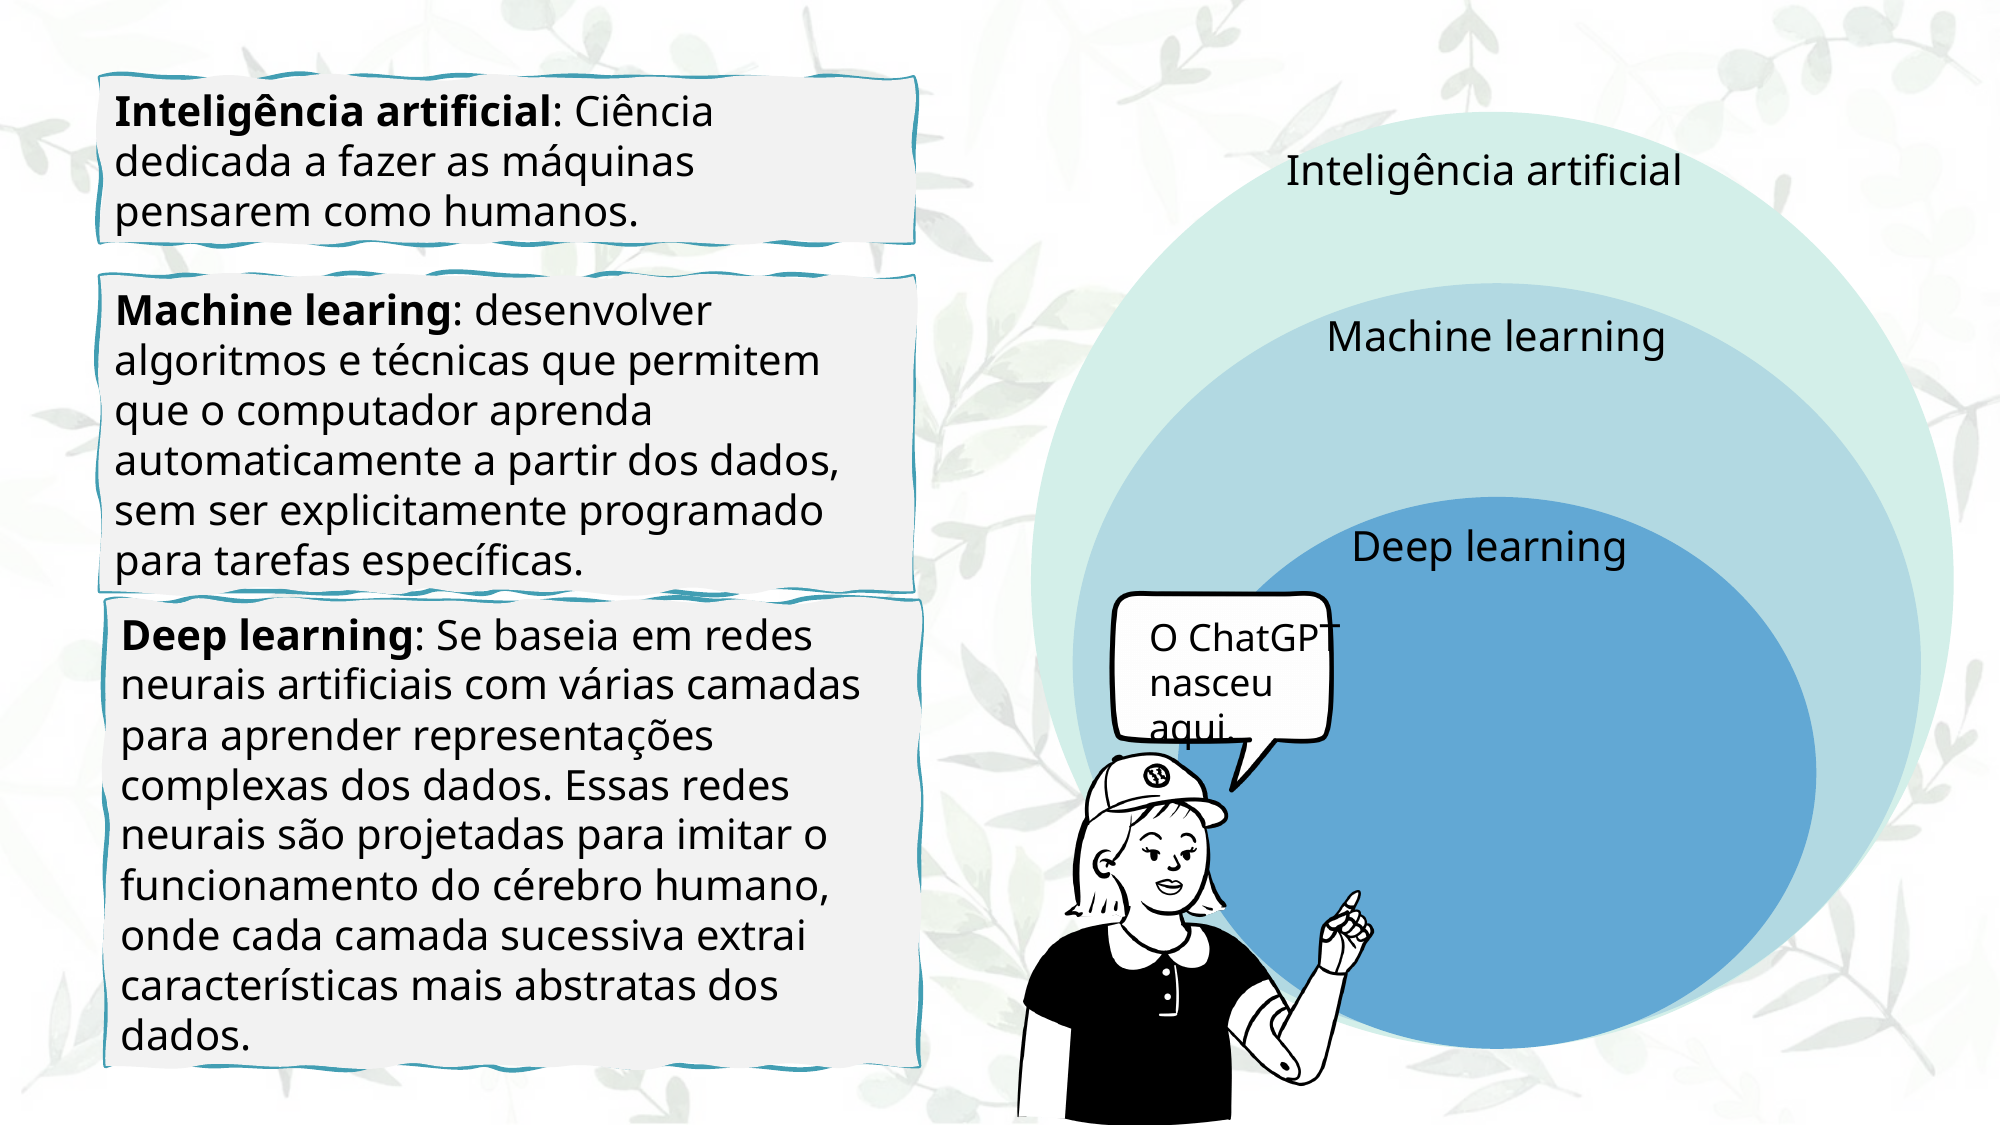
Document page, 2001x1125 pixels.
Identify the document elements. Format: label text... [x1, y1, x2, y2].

text_box Machine learing: desenvolver algoritmos e técnicas que permitem que o computador aprenda automaticamente a partir dos dados, sem ser explicitamente programado para tarefas específicas. [96, 271, 918, 597]
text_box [1030, 111, 1954, 1049]
text_box Deep learning: Se baseia em redes neurais artificiais com várias camadas para aprender representações complexas dos dados. Essas redes neurais são projetadas para imitar o funcionamento do cérebro humano, onde cada camada sucessiva extrai características mais abstratas dos dados. [101, 596, 923, 1071]
text_box Inteligência artificial: Ciência dedicada a fazer as máquinas pensarem como humanos. [96, 73, 917, 247]
picture [1004, 583, 1383, 1125]
